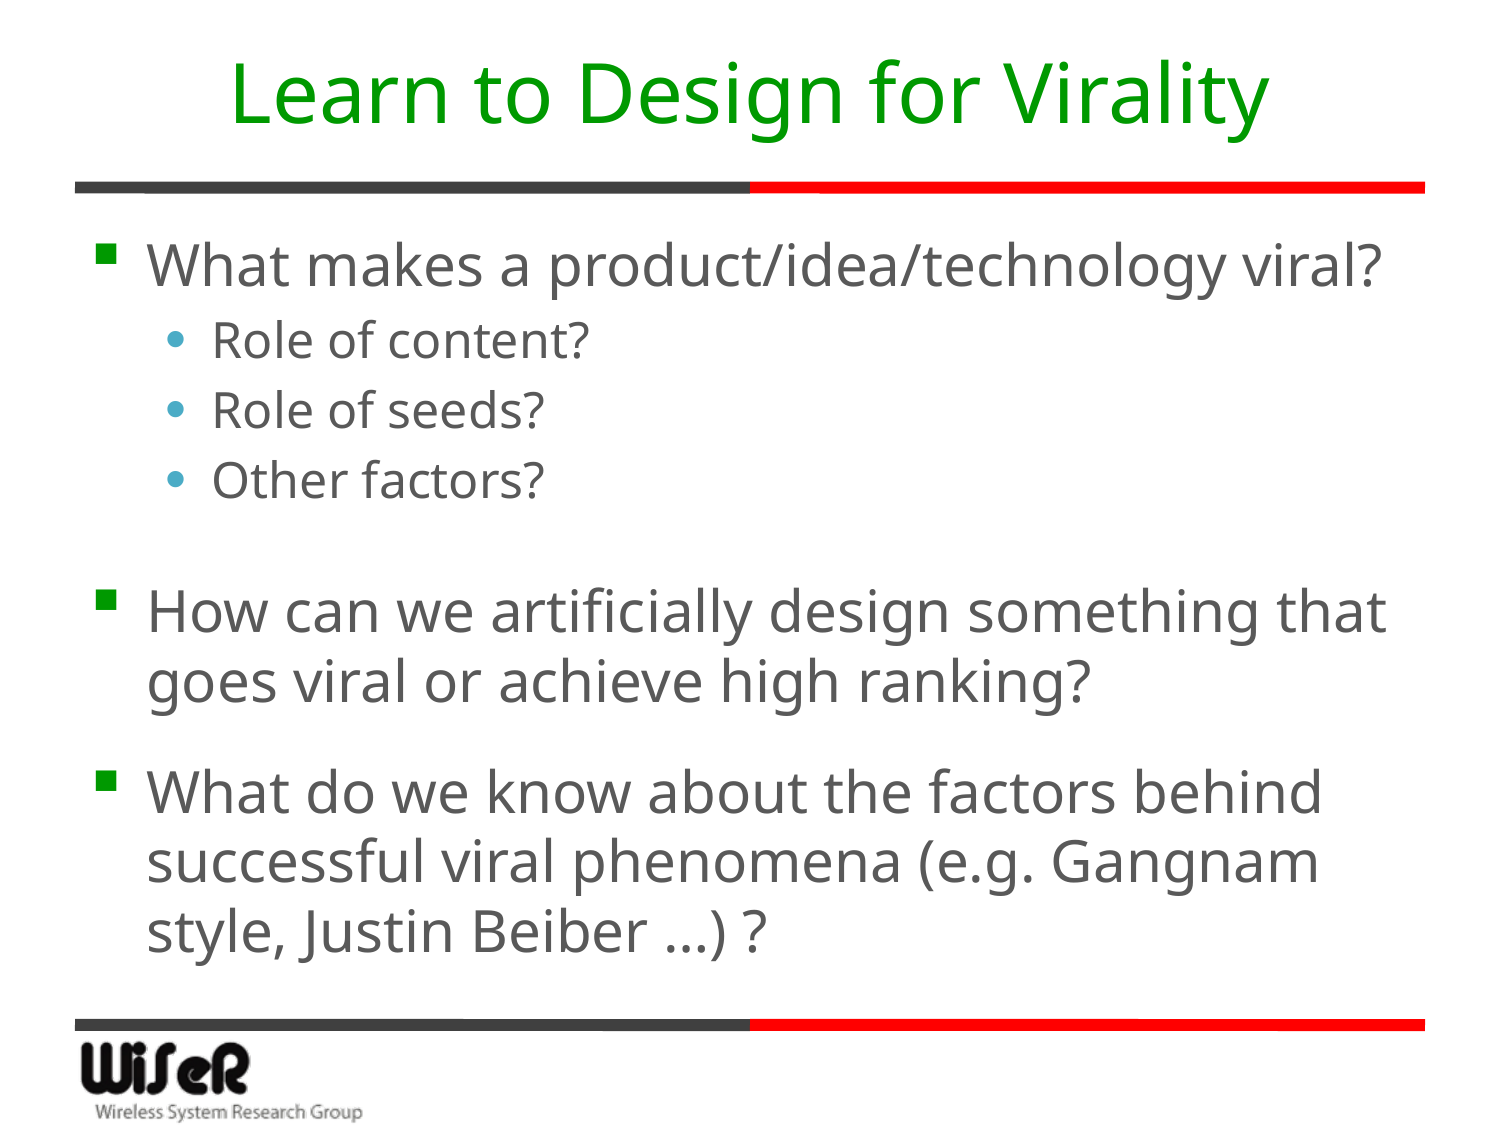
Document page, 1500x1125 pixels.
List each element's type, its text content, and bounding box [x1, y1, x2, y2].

list What makes a product/idea/technology viral? Role of content? Role of seeds? Other factors? How can we artificially design something that goes viral or achieve high ranking? What do we know about the factors behind successful viral phenomena (e.g. Gangnam style, Justin Beiber …) ? [74, 220, 1426, 1027]
title Learn to Design for Virality [74, 24, 1426, 156]
picture [75, 1027, 363, 1125]
